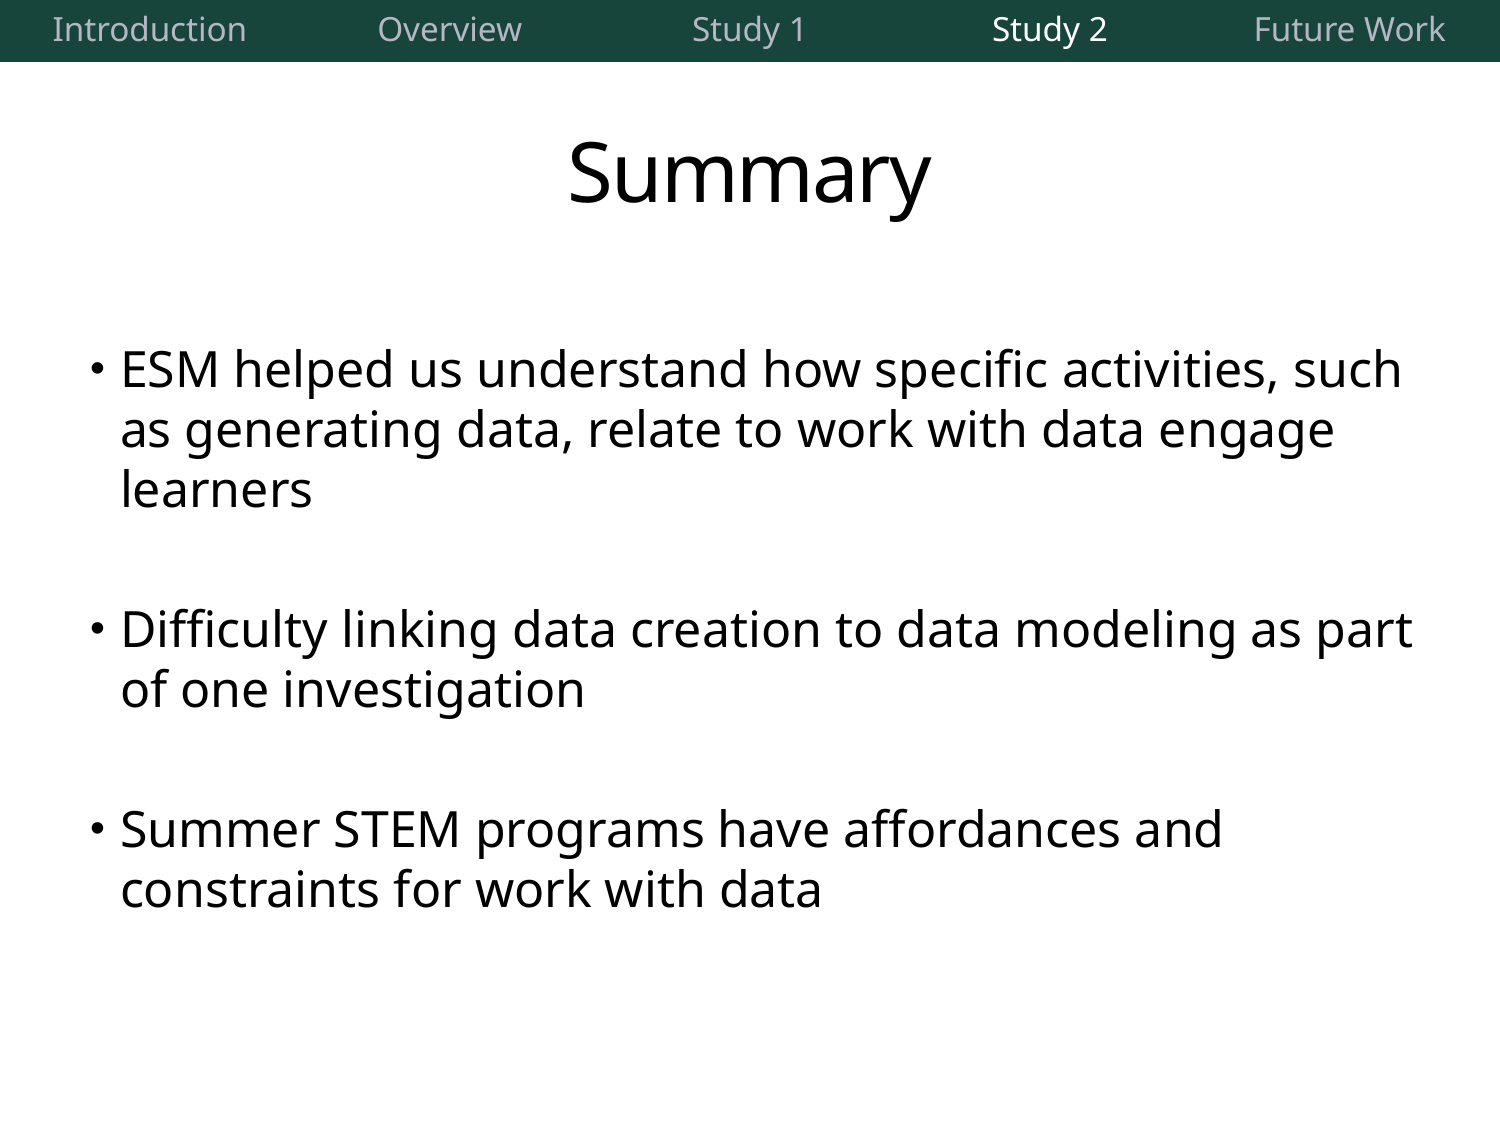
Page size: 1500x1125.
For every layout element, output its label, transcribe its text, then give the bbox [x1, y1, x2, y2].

list ESM helped us understand how specific activities, such as generating data, relate to work with data engage learners Difficulty linking data creation to data modeling as part of one investigation Summer STEM programs have affordances and constraints for work with data [75, 262, 1451, 1063]
table_header Study 1 [600, 0, 900, 62]
table_header Future Work [1200, 0, 1500, 62]
table_header Study 2 [900, 0, 1200, 62]
table_header Overview [300, 0, 600, 62]
title Summary [75, 87, 1425, 250]
table_header Introduction [0, 0, 300, 62]
